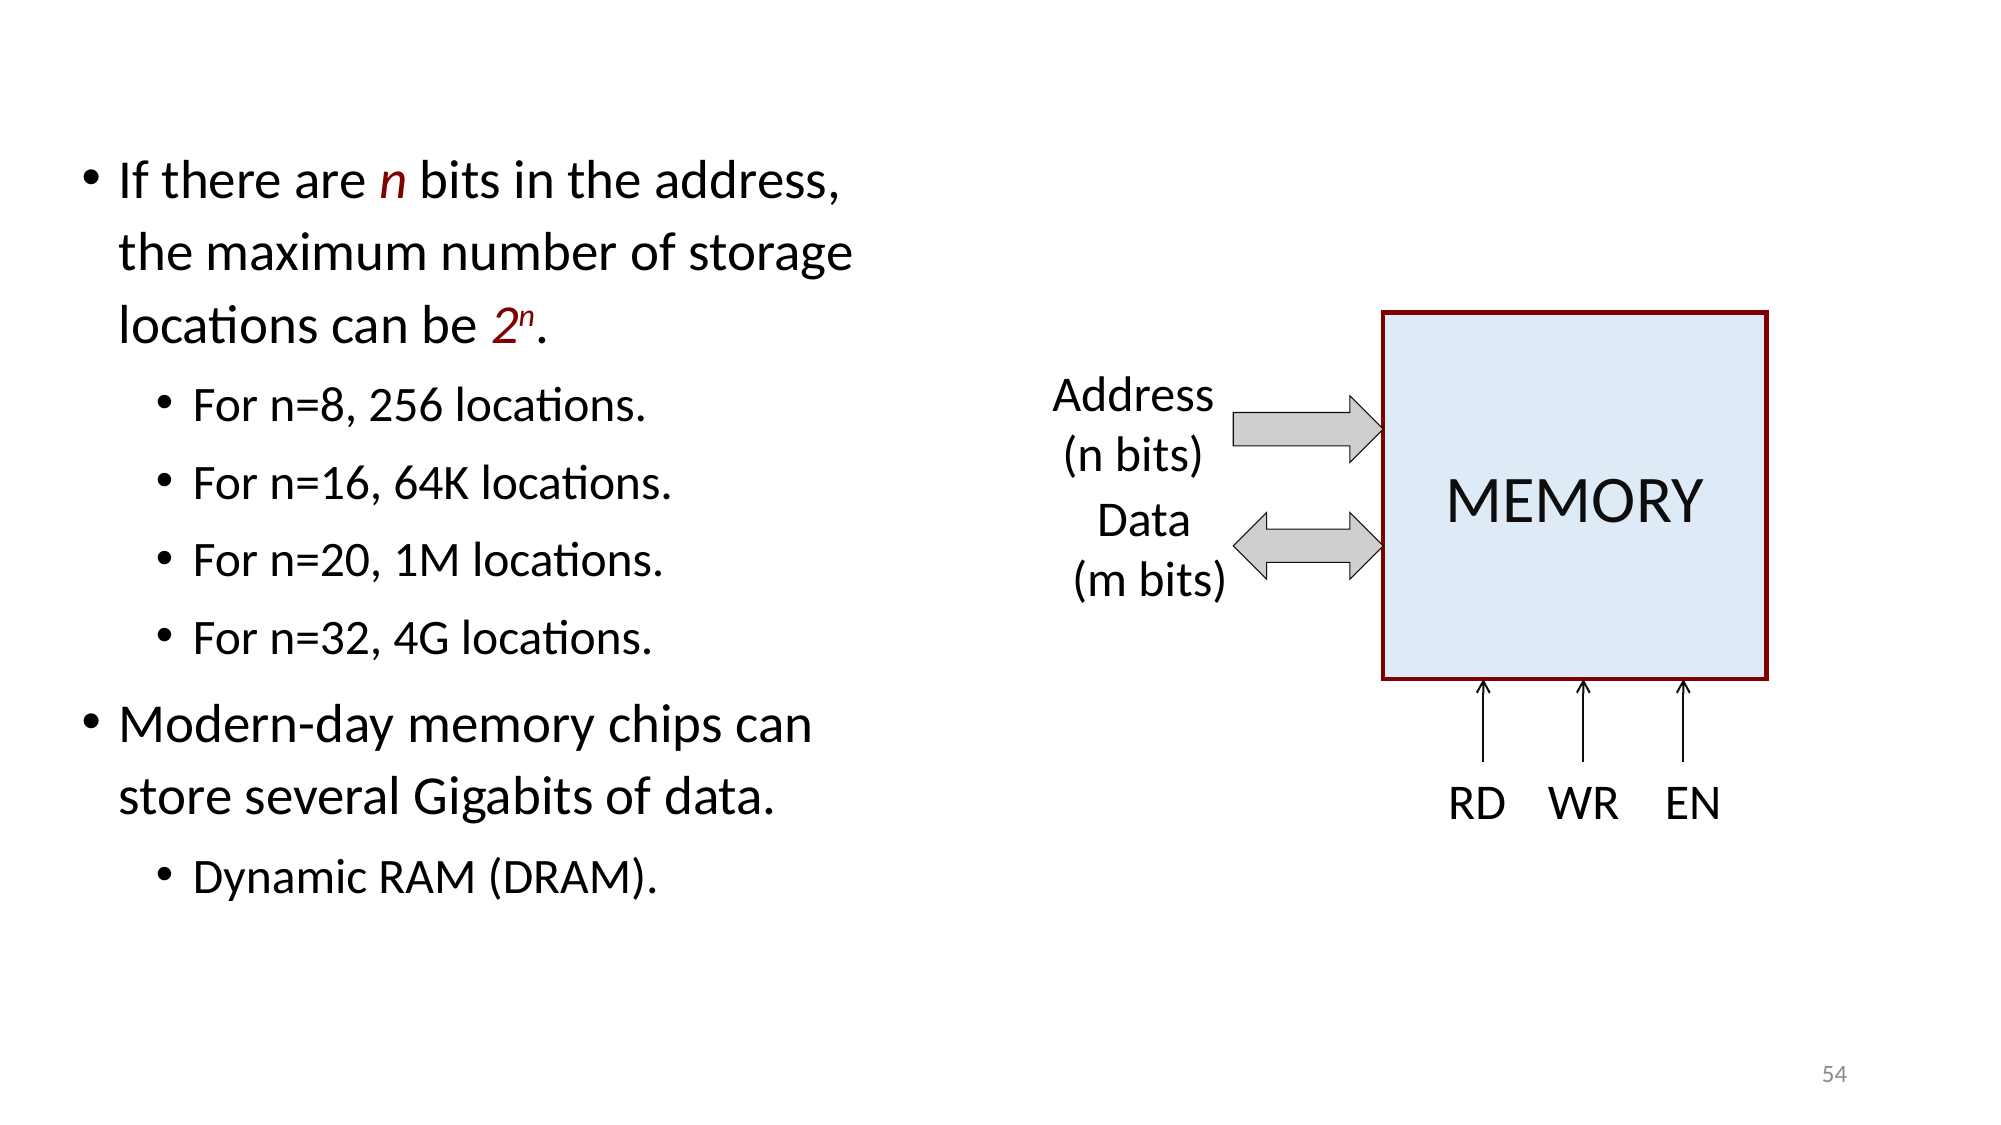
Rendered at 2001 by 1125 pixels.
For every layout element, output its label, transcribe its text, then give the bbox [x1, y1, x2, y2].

text_box [1250, 394, 1384, 464]
text_box EN [1650, 762, 1750, 838]
slide_number 54 [1412, 1042, 1863, 1103]
text_box RD [1433, 762, 1533, 838]
list If there are n bits in the address, the maximum number of storage locations can be 2n. For n=8, 256 locations. For n=16, 64K locations. For n=20, 1M locations. For n=32, 4G locations. Modern-day memory chips can store several Gigabits of data. Dynamic RAM (DRAM). [66, 129, 917, 913]
text_box Data (m bits) [1050, 479, 1250, 614]
text_box MEMORY [1383, 312, 1767, 680]
text_box WR [1533, 762, 1650, 838]
text_box [1250, 511, 1384, 581]
text_box Address (n bits) [1016, 354, 1250, 490]
